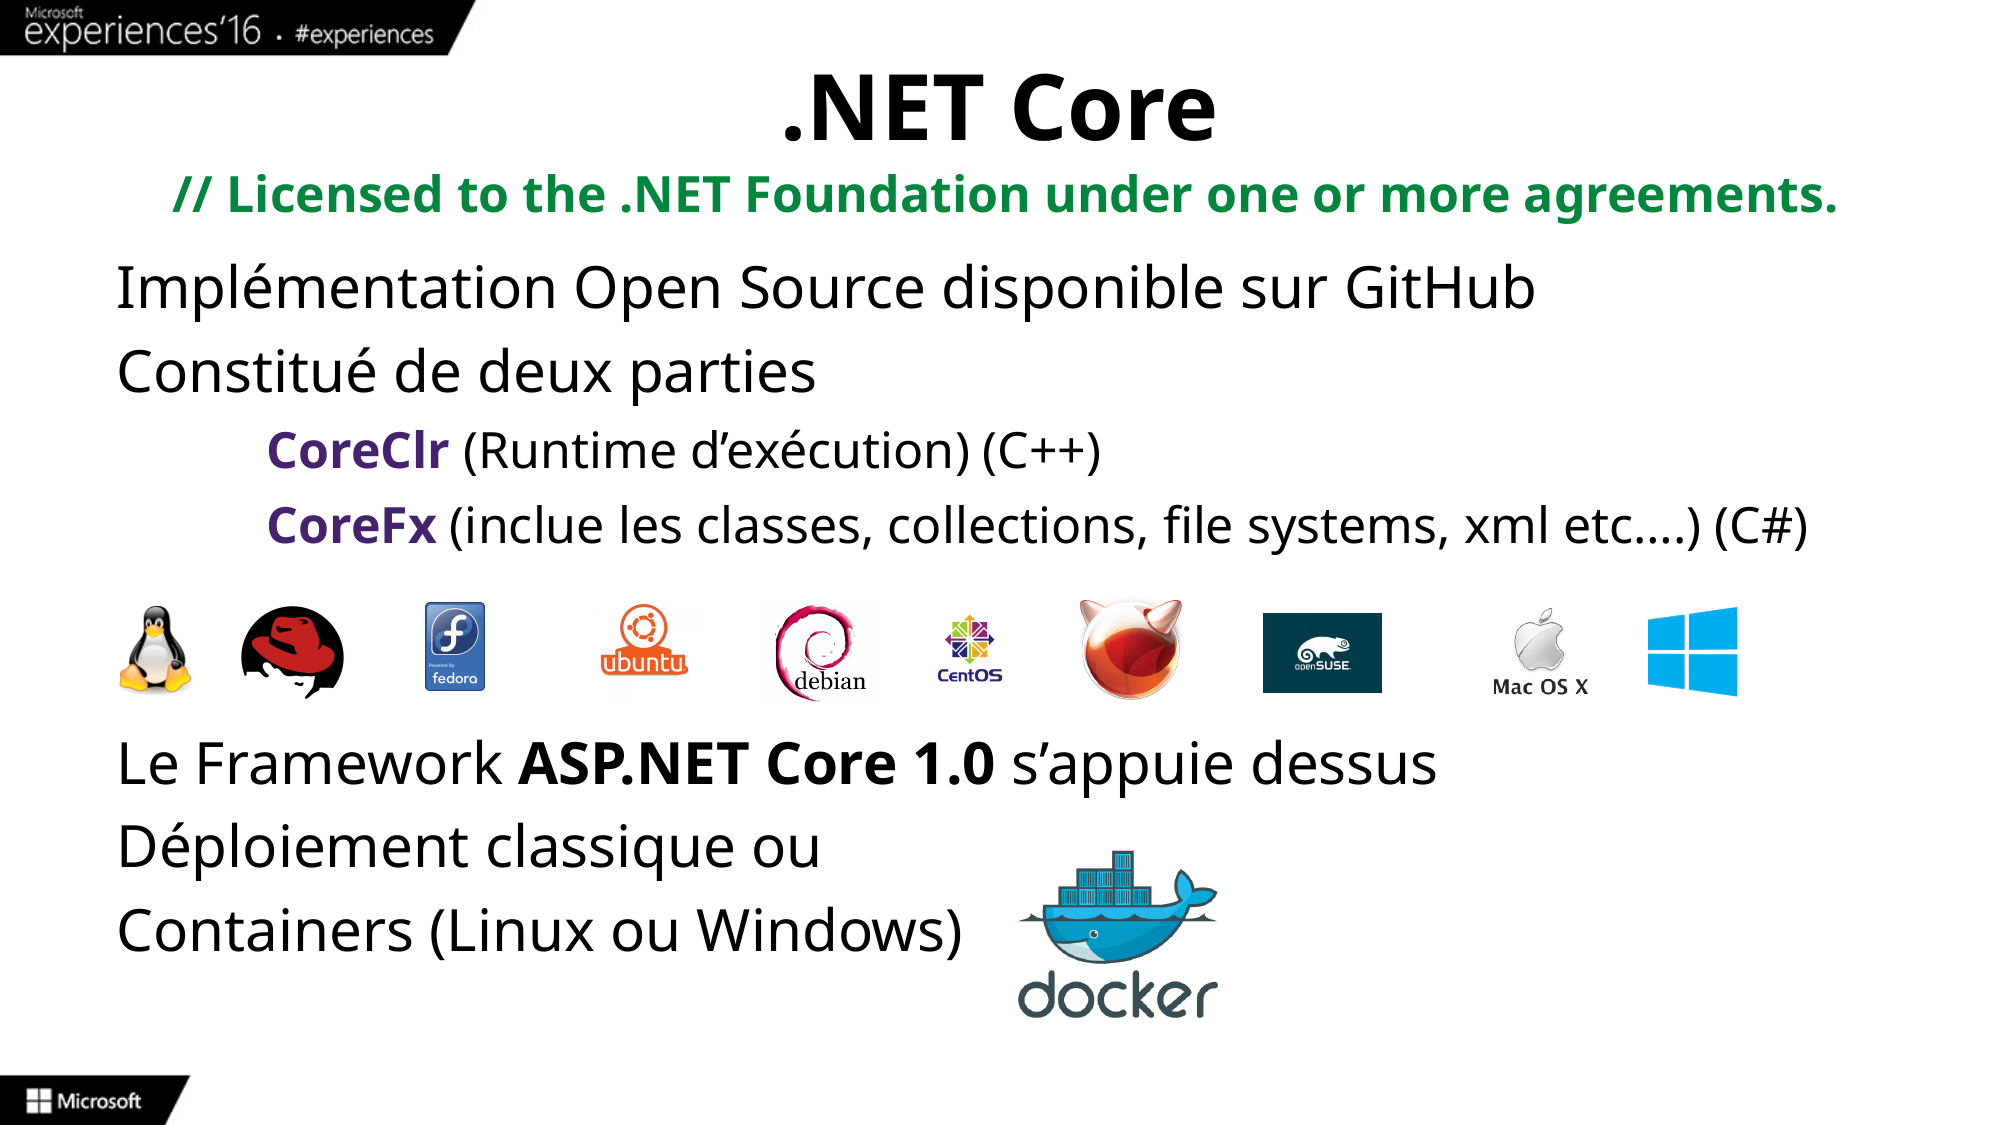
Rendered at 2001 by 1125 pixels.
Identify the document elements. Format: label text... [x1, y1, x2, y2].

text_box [114, 584, 1738, 712]
title .NET Core [0, 59, 2000, 163]
picture [1018, 850, 1218, 1018]
picture [0, 0, 490, 58]
list // Licensed to the .NET Foundation under one or more agreements. [5, 161, 2000, 251]
picture [0, 1073, 196, 1125]
list Implémentation Open Source disponible sur GitHub Constitué de deux parties CoreClr (Runtime d’exécution) (C++) CoreFx (inclue les classes, collections, file systems, xml etc….) (C#) Le Framework ASP.NET Core 1.0 s’appuie dessus Déploiement classique ou Containers (Linux ou Windows) [101, 251, 1827, 485]
